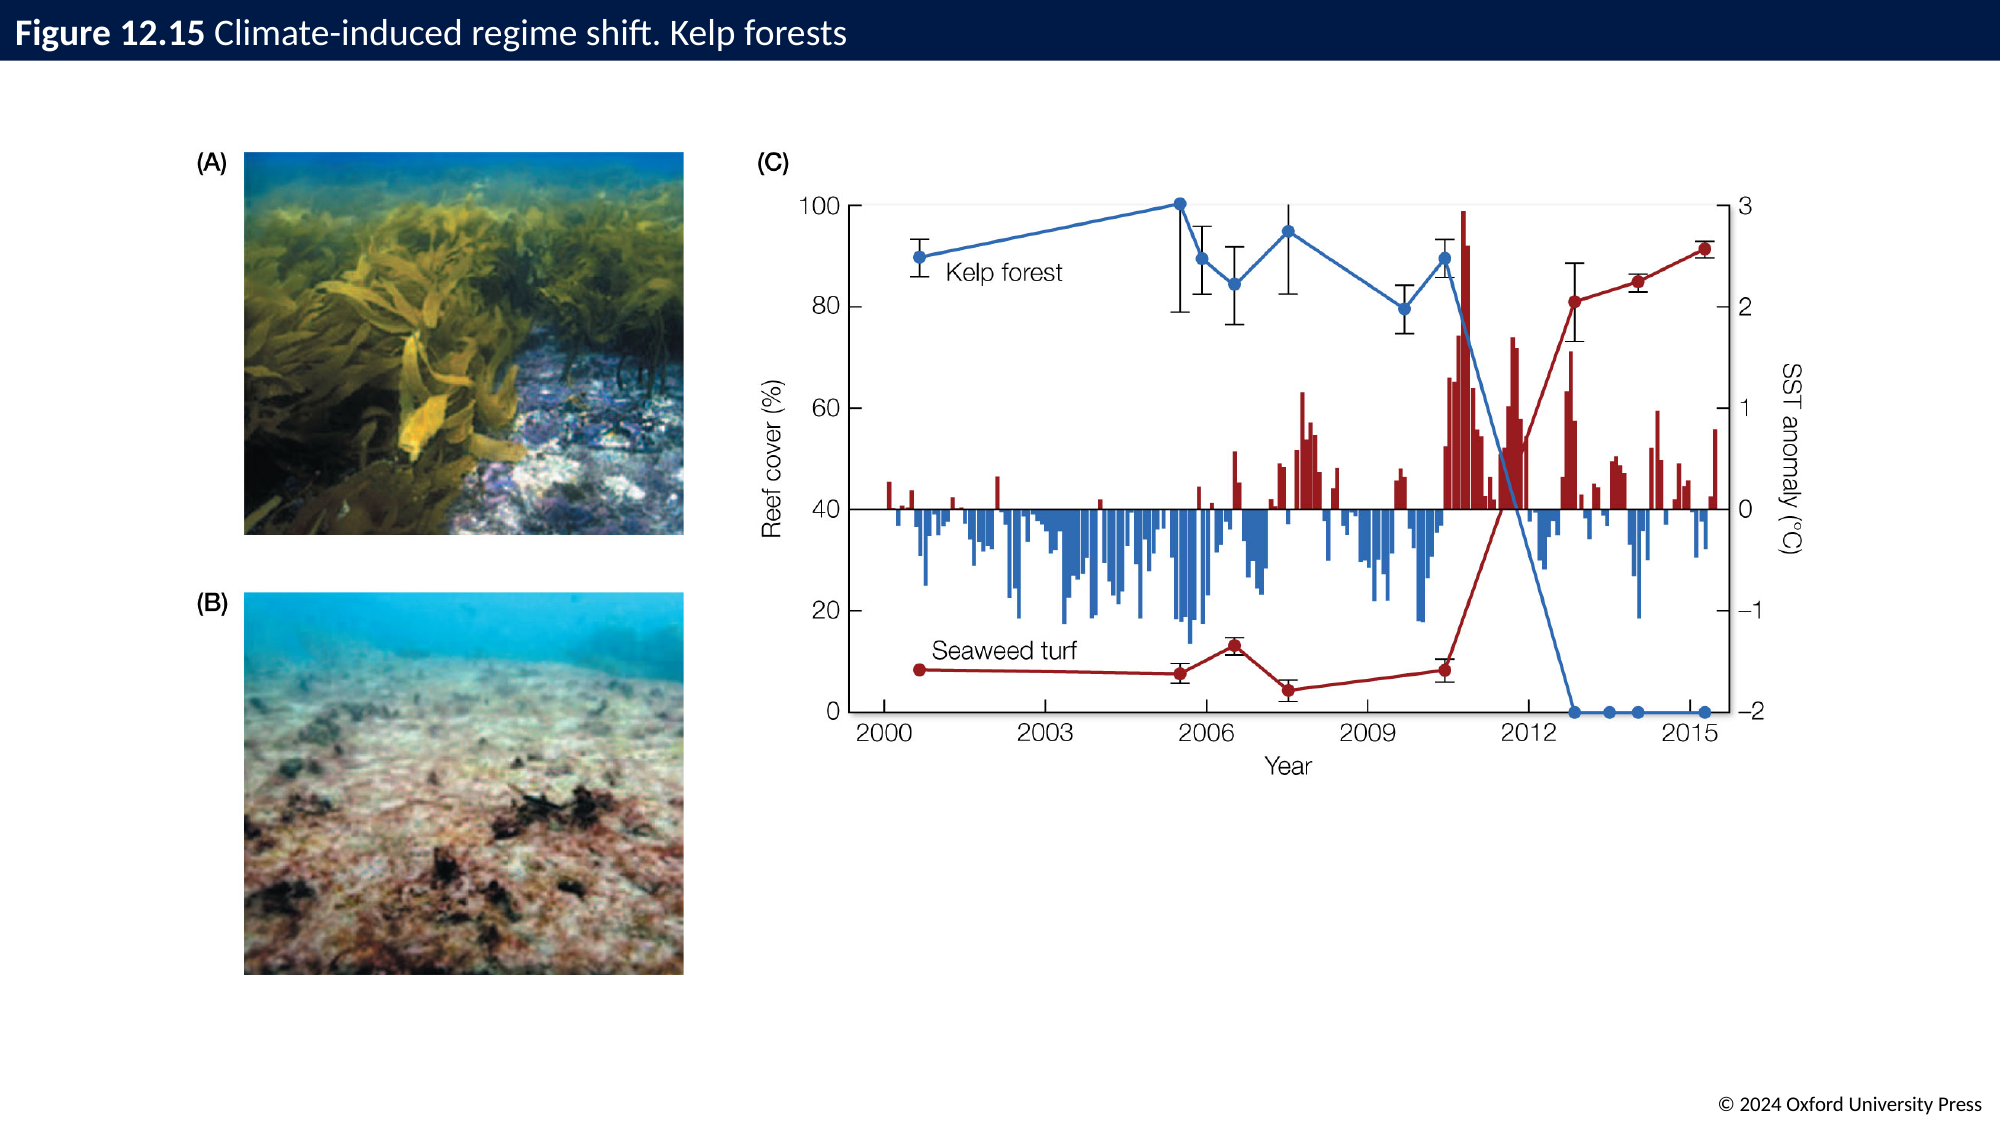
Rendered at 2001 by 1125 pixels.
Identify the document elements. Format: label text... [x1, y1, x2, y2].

title Figure 12.15 Climate-induced regime shift. Kelp forests [0, 0, 2000, 61]
picture [196, 149, 1804, 976]
